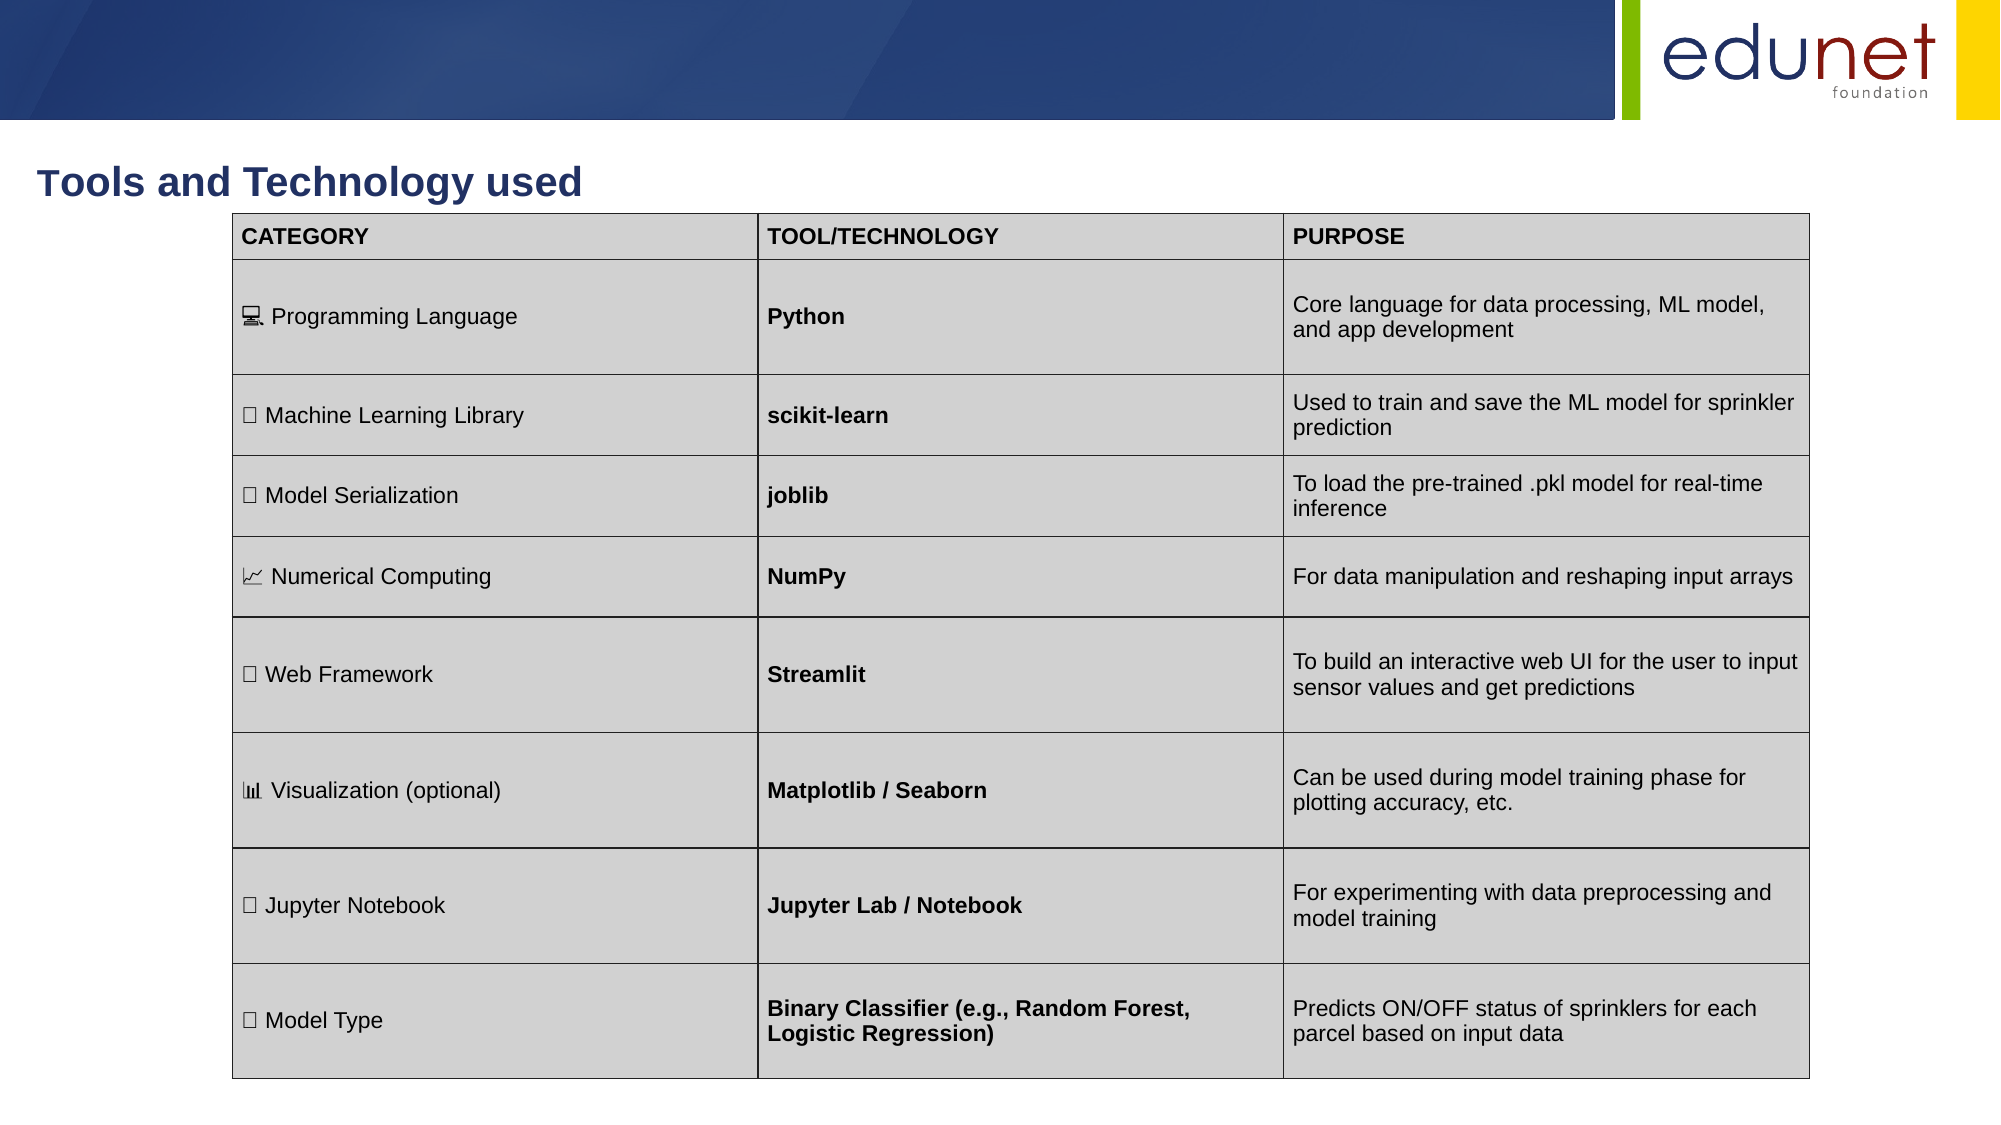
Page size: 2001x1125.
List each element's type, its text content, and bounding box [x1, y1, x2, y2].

table_cell Predicts ON/OFF status of sprinklers for each parcel based on input data [1284, 964, 1809, 1078]
table_cell For data manipulation and reshaping input arrays [1284, 537, 1809, 616]
table_cell 📊 Visualization (optional) [233, 733, 757, 847]
table_cell 📈 Numerical Computing [233, 537, 757, 616]
table_cell joblib [759, 456, 1283, 536]
table_header CATEGORY [233, 214, 757, 259]
table_cell To build an interactive web UI for the user to input sensor values and get predictions [1284, 618, 1809, 732]
text_box Tools and Technology used [22, 147, 1024, 213]
table_cell 🧠 Model Type [233, 964, 757, 1078]
table_cell Can be used during model training phase for plotting accuracy, etc. [1284, 733, 1809, 847]
table_header TOOL/TECHNOLOGY [759, 214, 1283, 259]
table_cell scikit-learn [759, 375, 1283, 455]
table_cell 💾 Model Serialization [233, 456, 757, 536]
table_cell Streamlit [759, 618, 1283, 732]
table_cell Used to train and save the ML model for sprinkler prediction [1284, 375, 1809, 455]
table_cell 🧠 Machine Learning Library [233, 375, 757, 455]
table_header PURPOSE [1284, 214, 1809, 259]
table_cell Jupyter Lab / Notebook [759, 849, 1283, 963]
picture [1652, 12, 1948, 108]
table_cell NumPy [759, 537, 1283, 616]
table_cell 🌐 Web Framework [233, 618, 757, 732]
table_cell Binary Classifier (e.g., Random Forest, Logistic Regression) [759, 964, 1283, 1078]
table_cell Python [759, 260, 1283, 374]
table_cell 💻 Programming Language [233, 260, 757, 374]
table_cell Matplotlib / Seaborn [759, 733, 1283, 847]
table_cell Core language for data processing, ML model, and app development [1284, 260, 1809, 374]
table_cell 🧪 Jupyter Notebook [233, 849, 757, 963]
table_cell For experimenting with data preprocessing and model training [1284, 849, 1809, 963]
table_cell To load the pre-trained .pkl model for real-time inference [1284, 456, 1809, 536]
